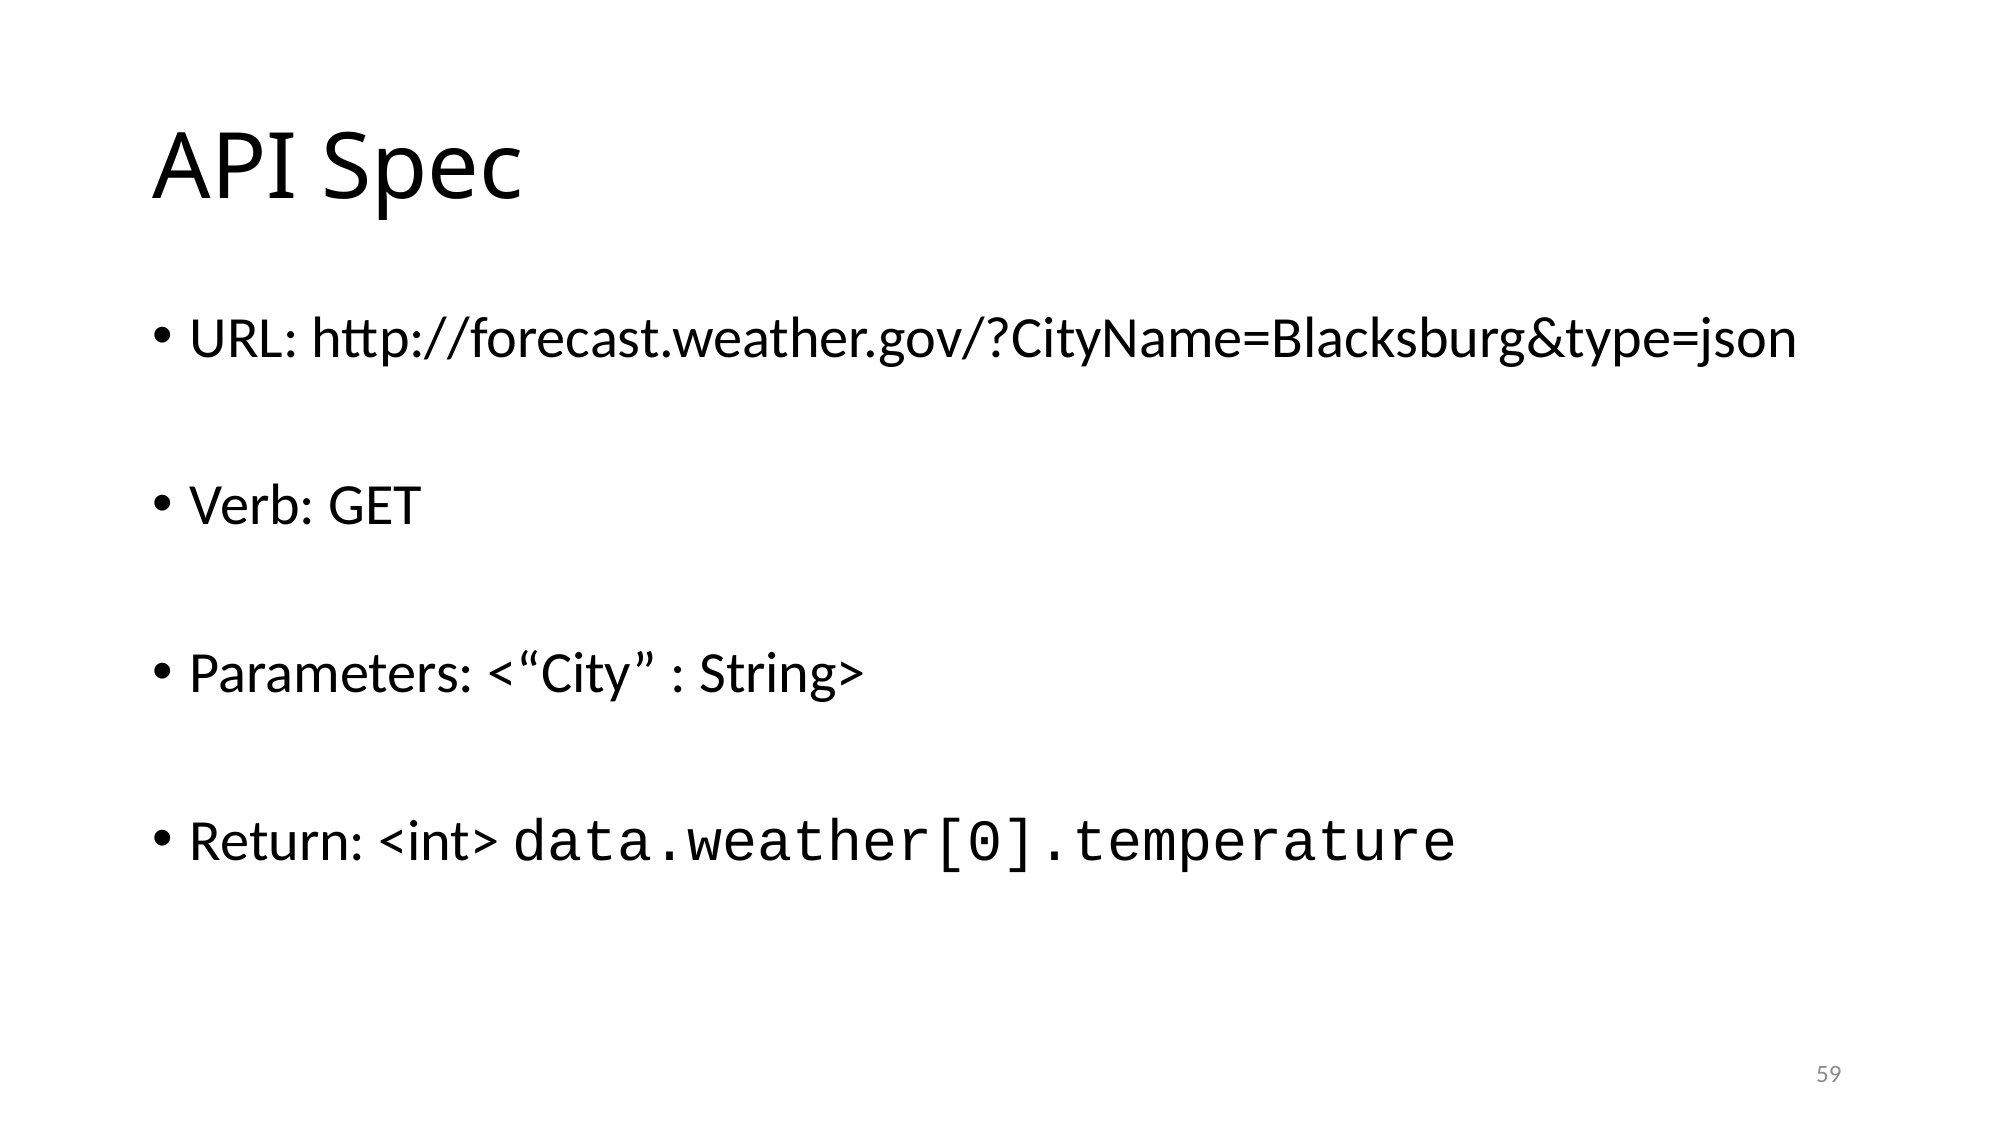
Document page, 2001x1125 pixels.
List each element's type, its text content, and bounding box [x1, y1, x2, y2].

list URL: http://forecast.weather.gov/?CityName=Blacksburg&type=json Verb: GET Parameters: <“City” : String> Return: <int> data.weather[0].temperature [137, 299, 1863, 1014]
slide_number 59 [1412, 1042, 1863, 1103]
title API Spec [137, 59, 1863, 278]
